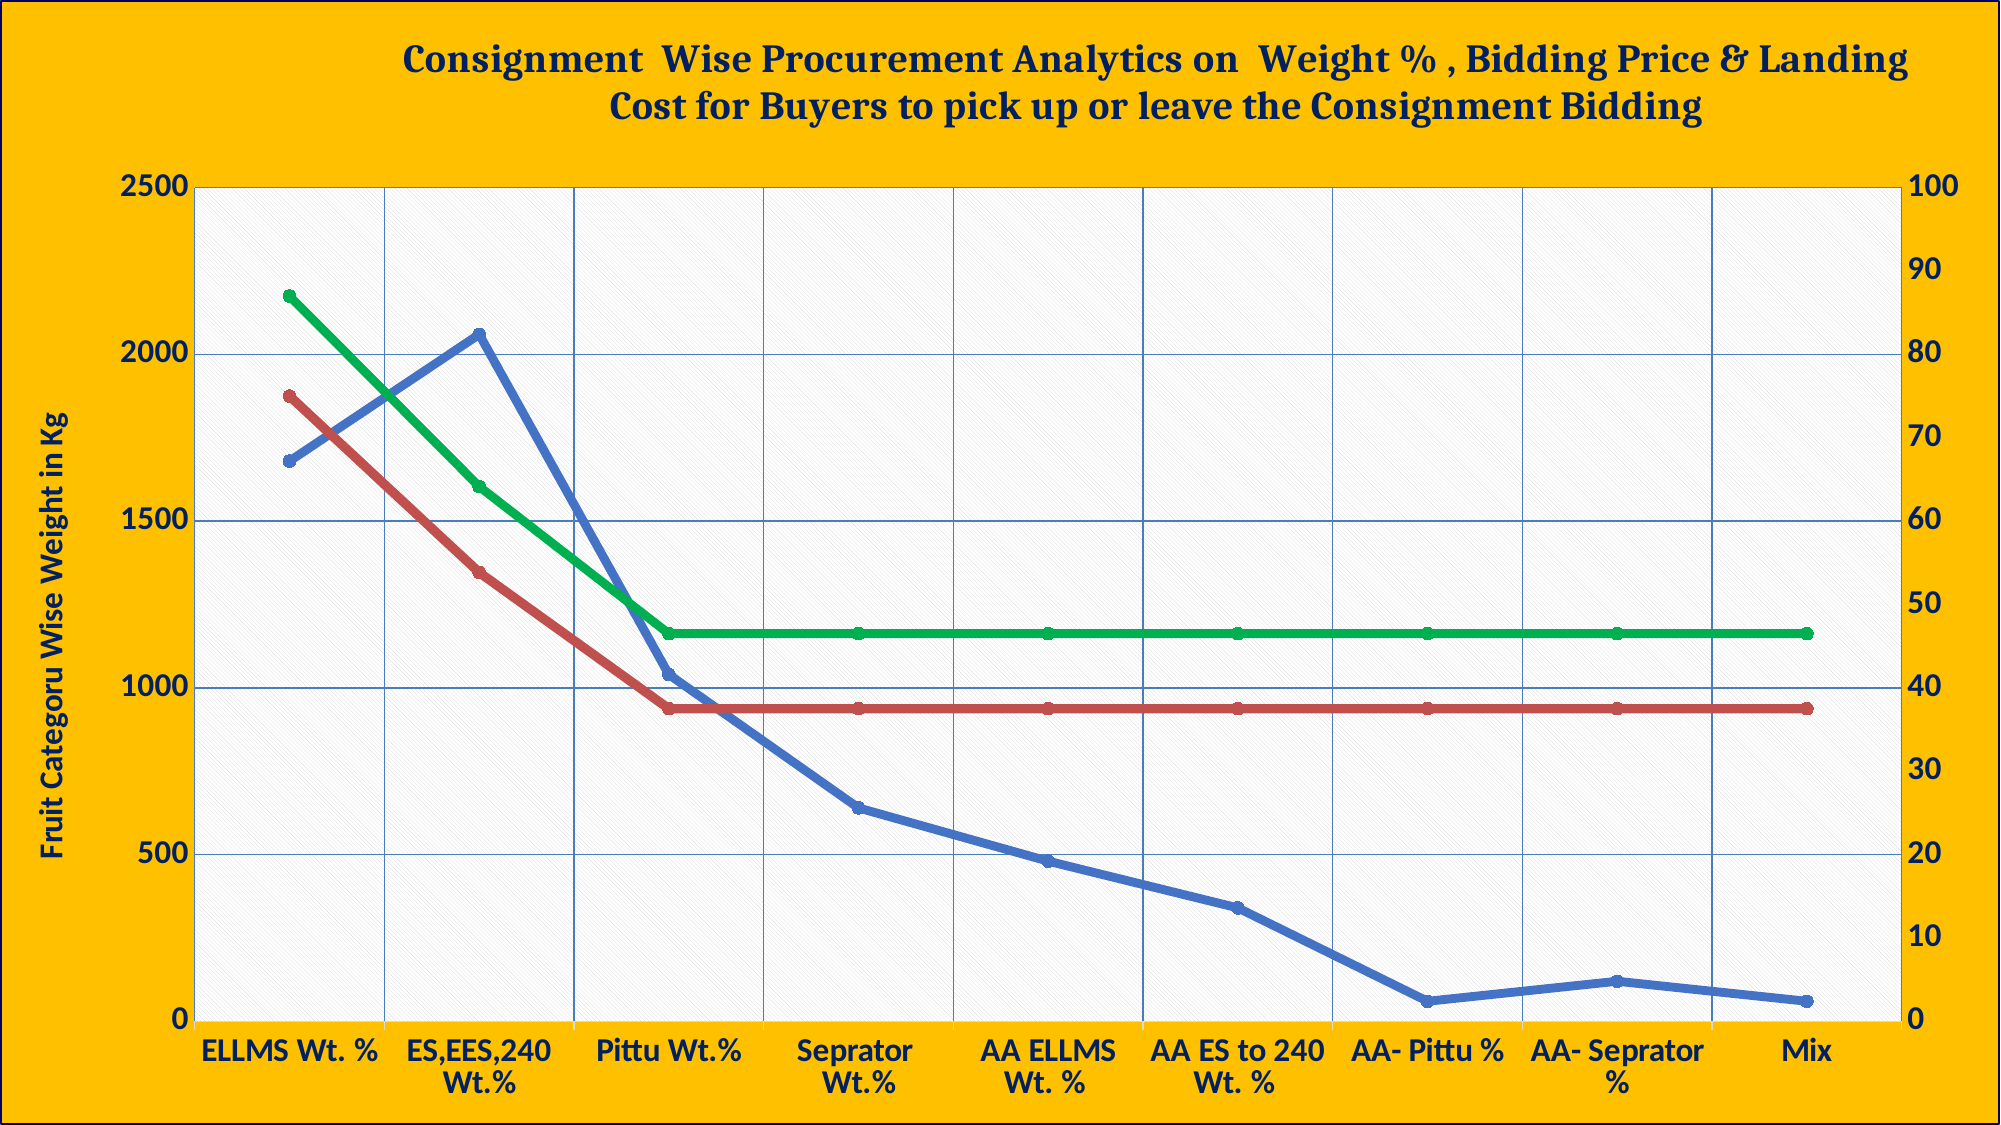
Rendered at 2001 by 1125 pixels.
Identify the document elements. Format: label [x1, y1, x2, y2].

chart [0, 0, 2000, 1125]
